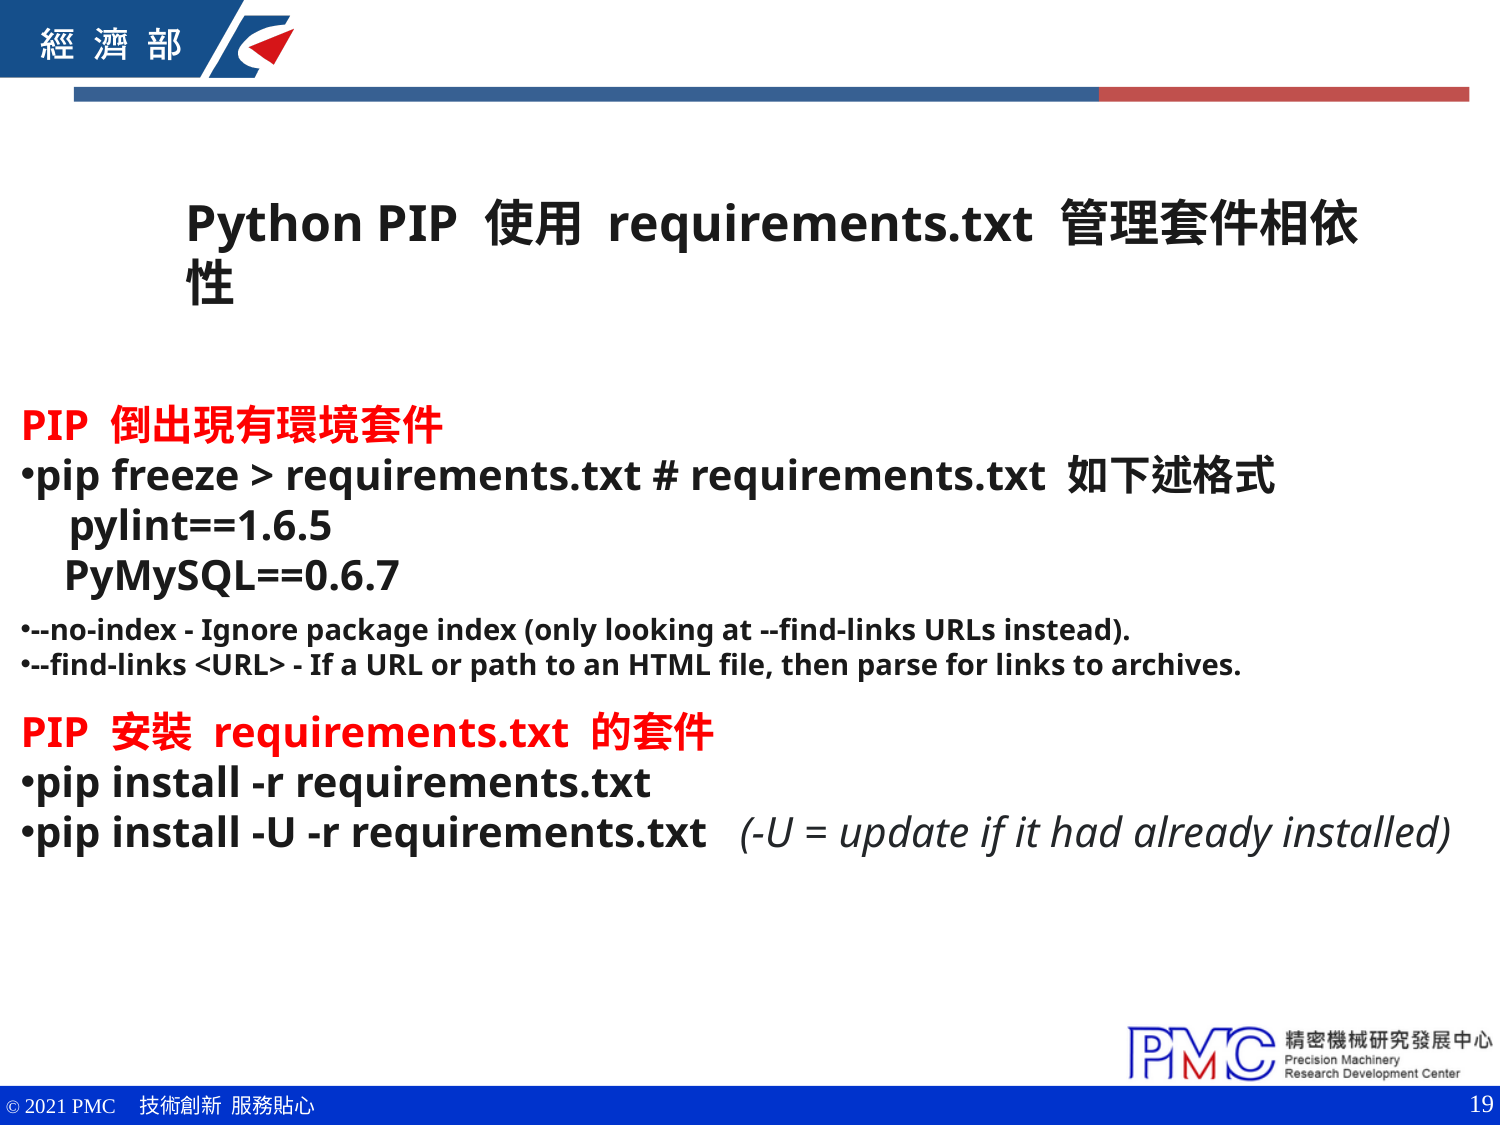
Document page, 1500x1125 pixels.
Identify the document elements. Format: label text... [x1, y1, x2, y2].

slide_number 19 [1439, 1086, 1500, 1124]
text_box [73, 86, 1470, 102]
text_box Python PIP 使用 requirements.txt 管理套件相依性 [171, 184, 1388, 320]
picture [0, 0, 294, 78]
picture [1126, 1024, 1493, 1083]
text_box PIP 倒出現有環境套件 pip freeze > requirements.txt # requirements.txt 如下述格式 pylint==1.6.5 PyMySQL==0.6.7 --no-index - Ignore package index (only looking at --find-links URLs instead). --find-links <URL> - If a URL or path to an HTML file, then parse for links to archives. PIP 安裝 requirements.txt 的套件 pip install -r requirements.txt pip install -U -r requirements.txt (-U = update if it had already installed) [5, 391, 1483, 1014]
